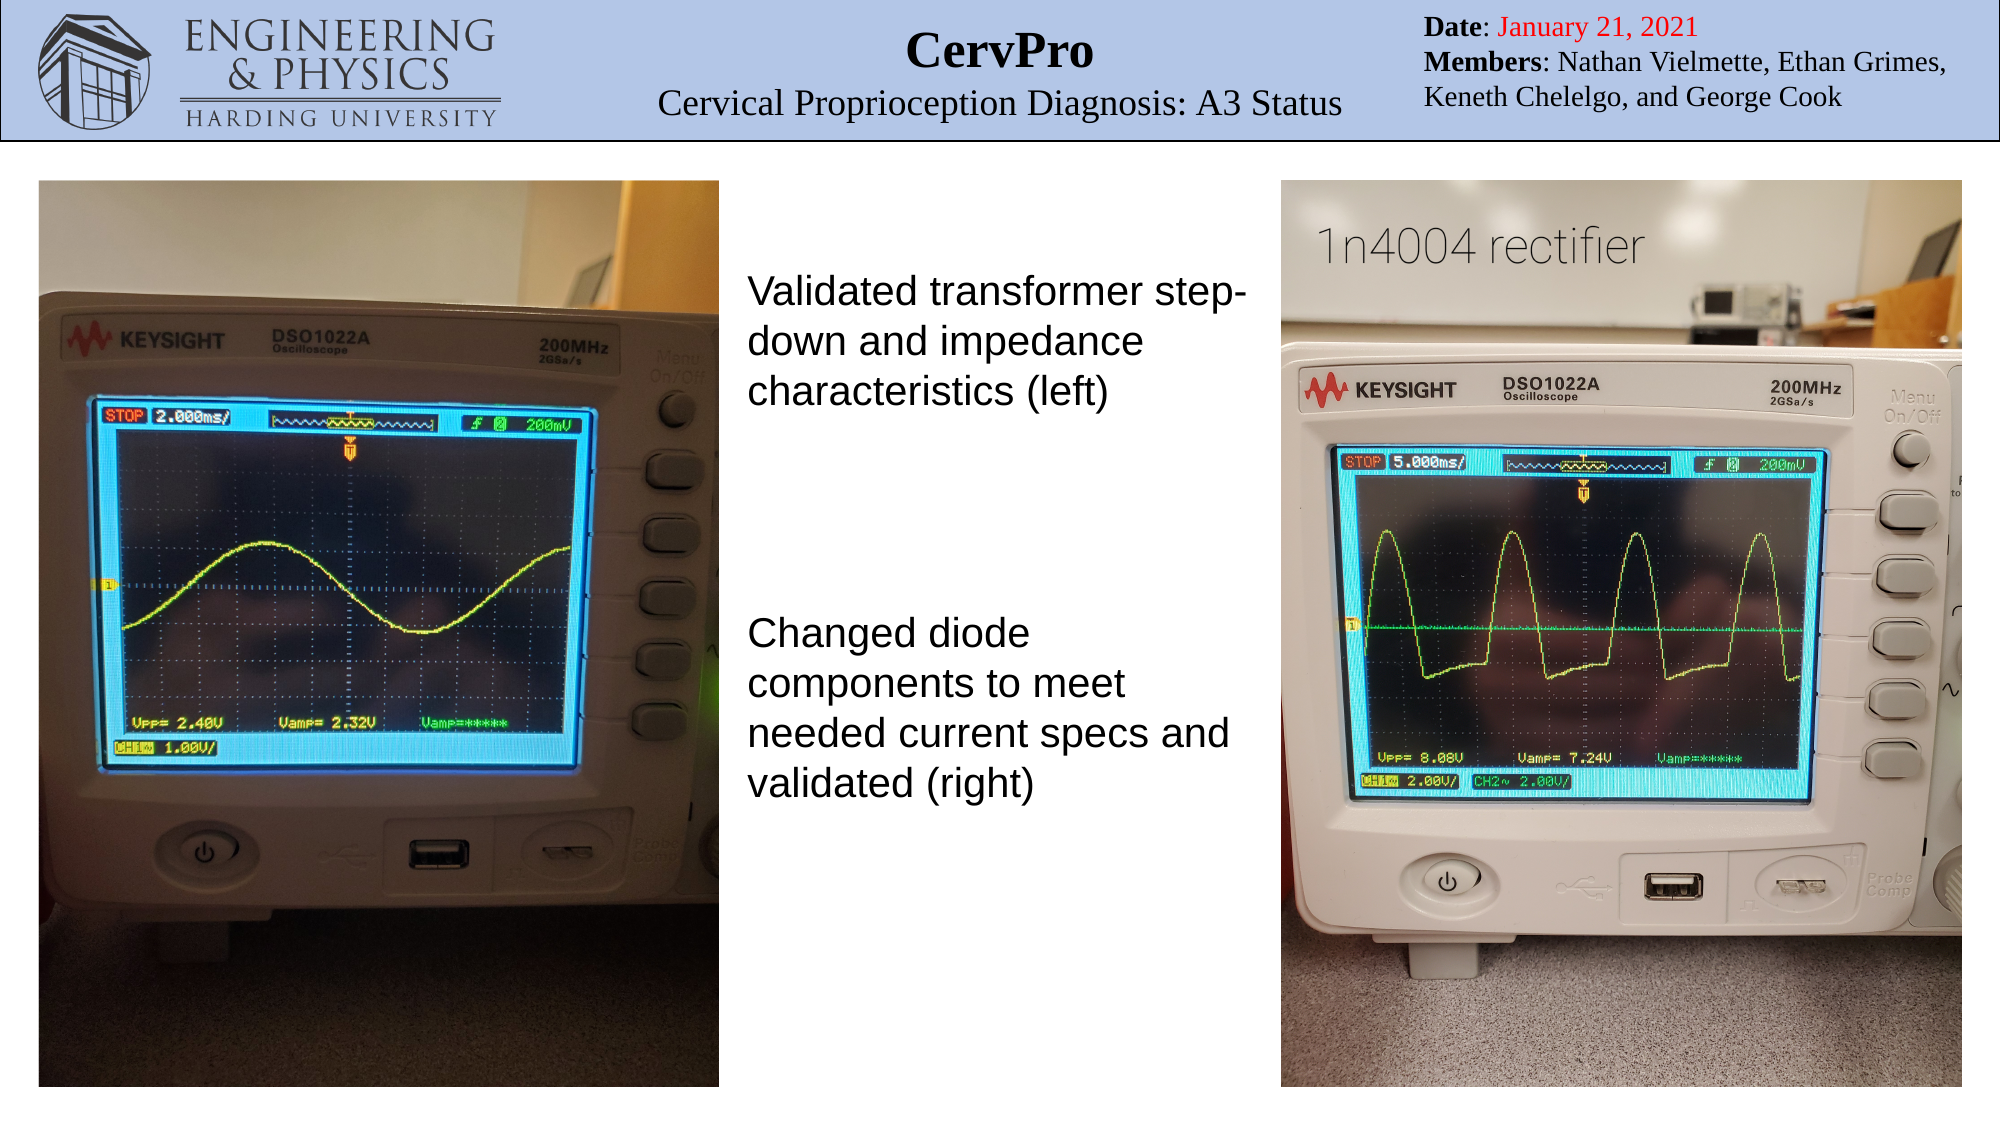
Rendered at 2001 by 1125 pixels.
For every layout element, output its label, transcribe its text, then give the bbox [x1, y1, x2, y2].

picture [1281, 179, 1962, 1087]
text_box CervPro Cervical Proprioception Diagnosis: A3 Status [0, 0, 2000, 142]
text_box Validated transformer step-down and impedance characteristics (left) [732, 256, 1268, 422]
text_box Changed diode components to meet needed current specs and validated (right) [835, 598, 1268, 814]
text_box Date: January 21, 2021 Members: Nathan Vielmette, Ethan Grimes, Keneth Chelelgo, and George Cook [1408, 0, 1989, 120]
picture [0, 182, 832, 1086]
picture [38, 14, 501, 130]
